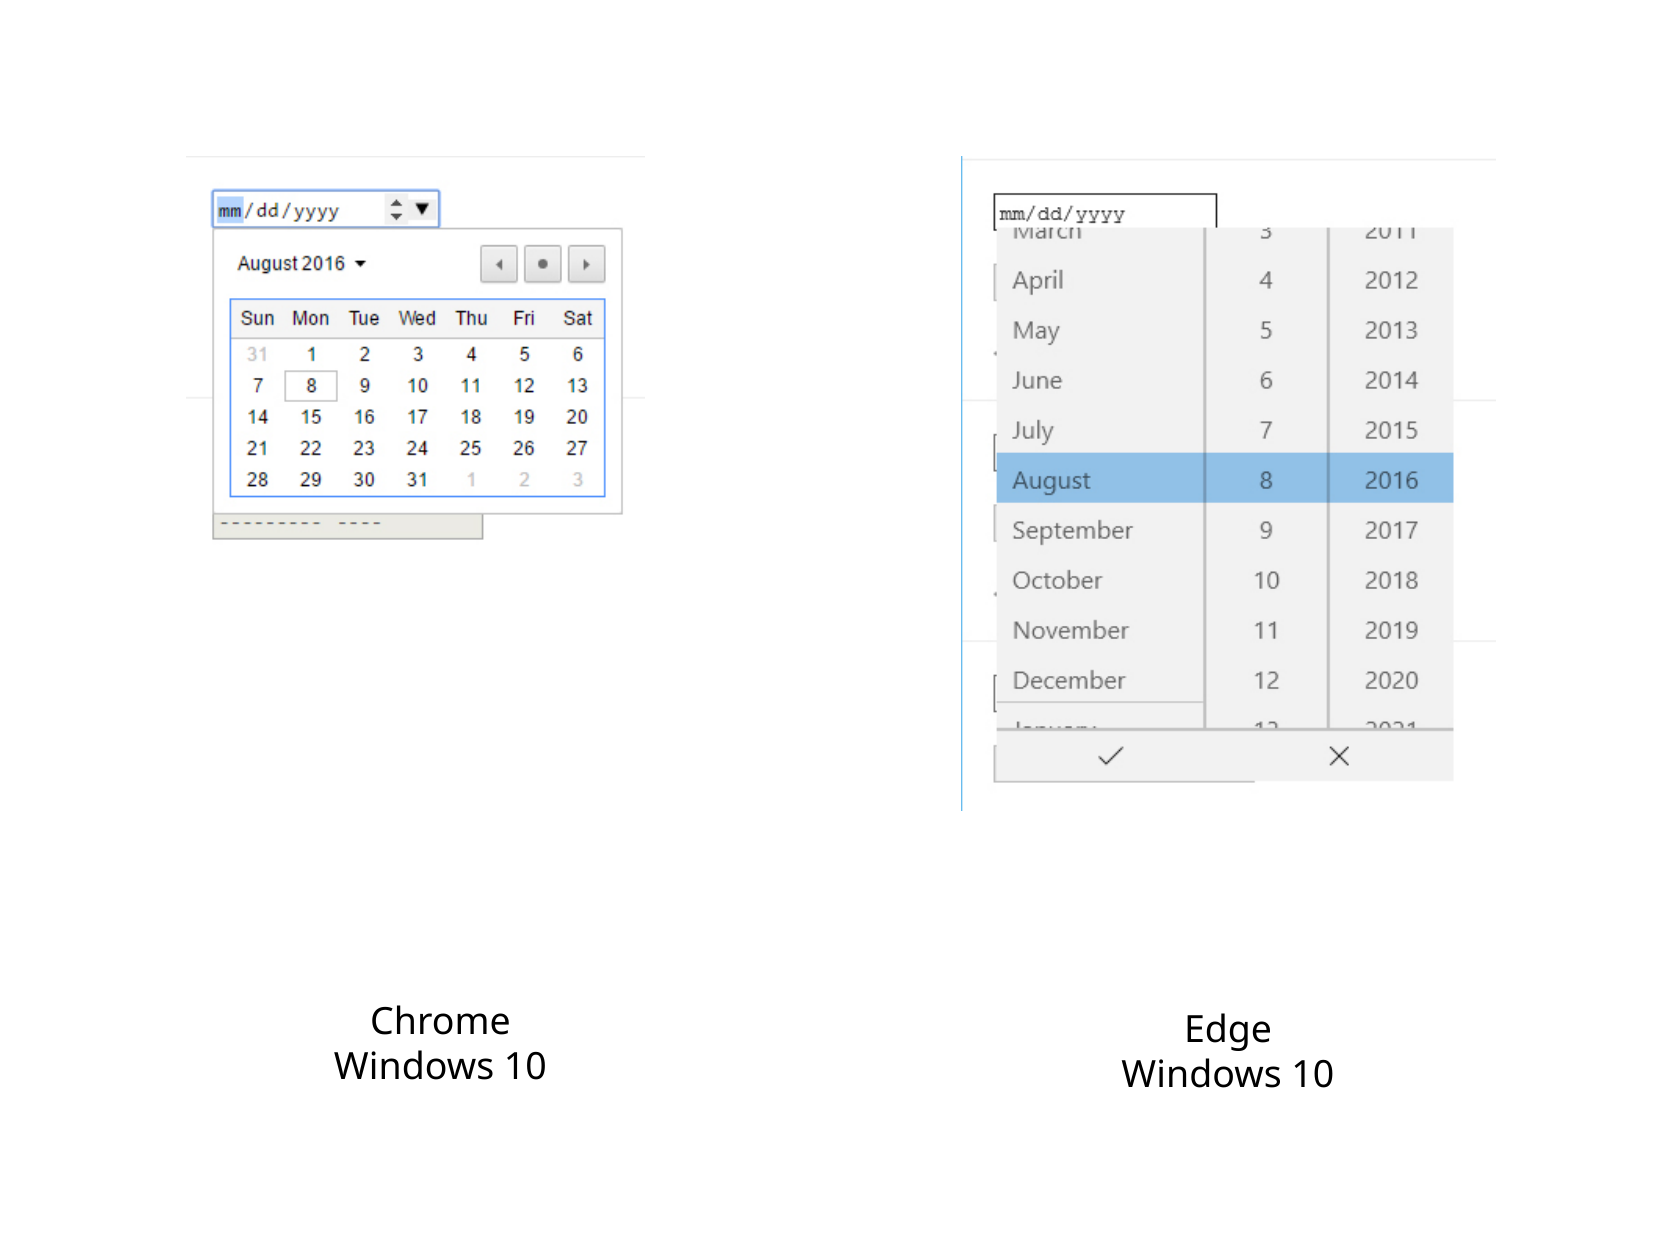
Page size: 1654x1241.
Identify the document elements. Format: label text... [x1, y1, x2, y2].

text_box Edge Windows 10 [1071, 997, 1386, 1103]
picture [186, 156, 645, 554]
picture [960, 156, 1496, 811]
text_box Chrome Windows 10 [283, 989, 598, 1095]
